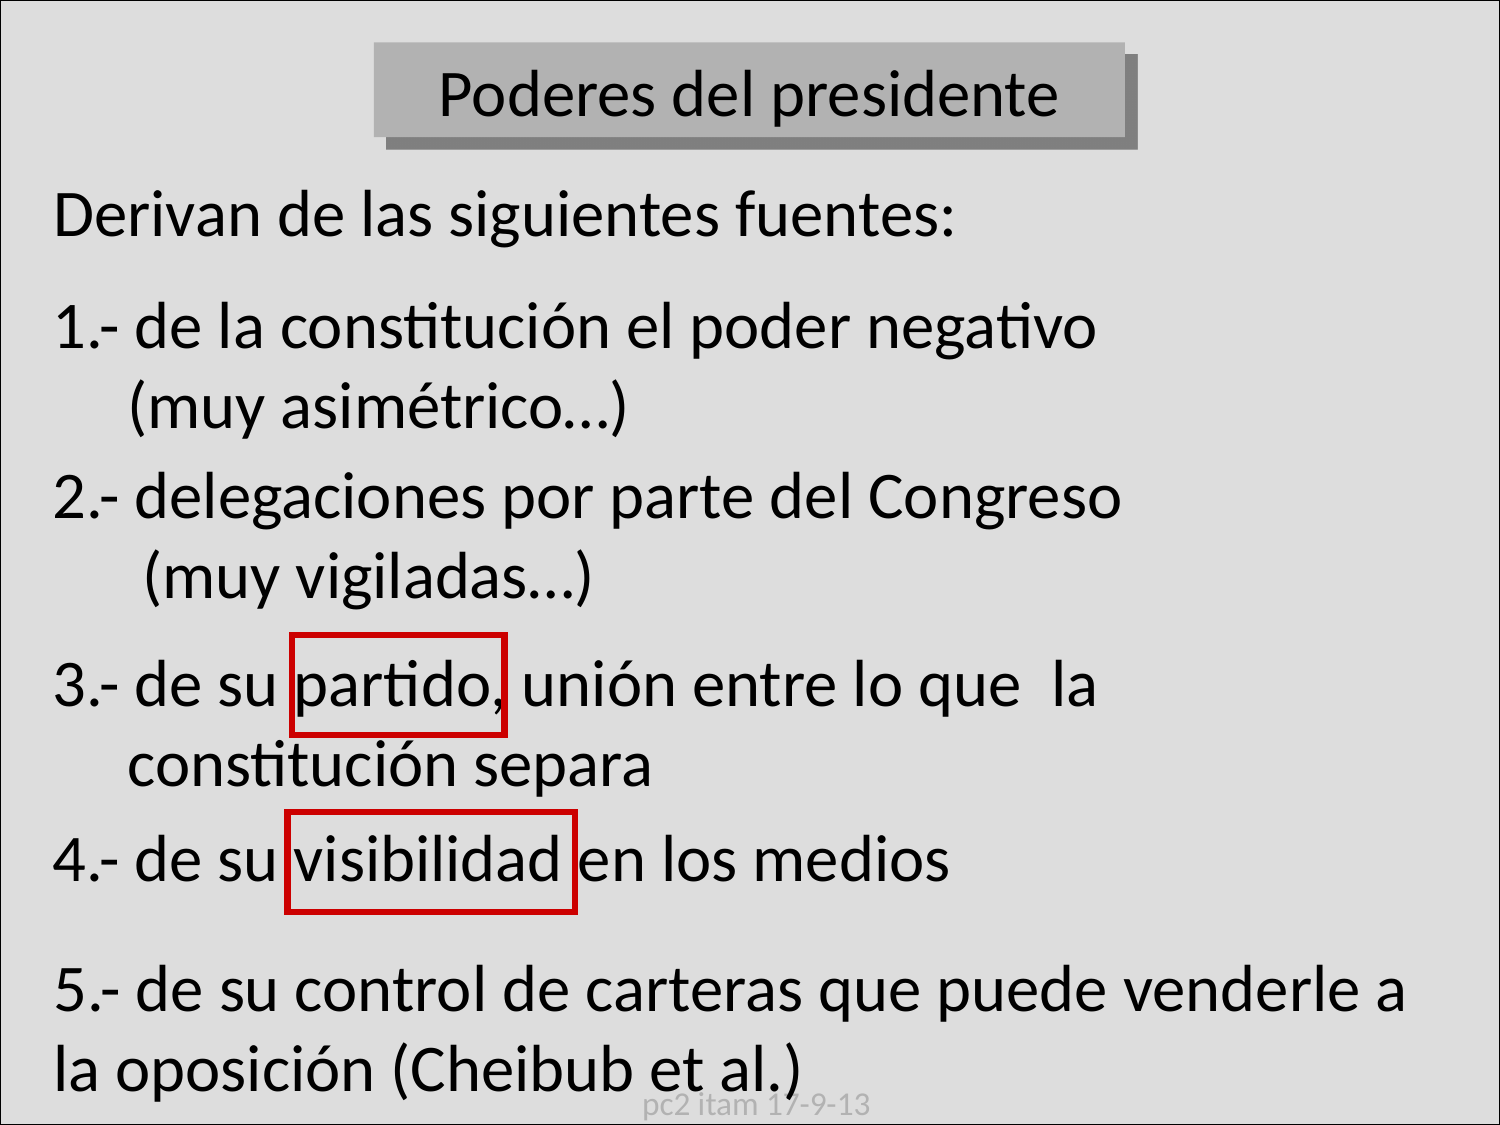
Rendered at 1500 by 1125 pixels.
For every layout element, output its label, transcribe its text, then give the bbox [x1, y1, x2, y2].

text_box 3.- de su partido, unión entre lo que la constitución separa [37, 632, 1462, 807]
text_box 2.- delegaciones por parte del Congreso (muy vigiladas…) [37, 444, 1462, 620]
text_box 1.- de la constitución el poder negativo (muy asimétrico…) [37, 274, 1462, 444]
text_box 5.- de su control de carteras que puede venderle a la oposición (Cheibub et al.) [38, 937, 1463, 1113]
text_box 4.- de su visibilidad en los medios [37, 807, 1462, 903]
text_box Poderes del presidente [373, 42, 1125, 138]
text_box Derivan de las siguientes fuentes: [38, 162, 1463, 258]
text_box [292, 634, 505, 735]
text_box [287, 812, 575, 912]
